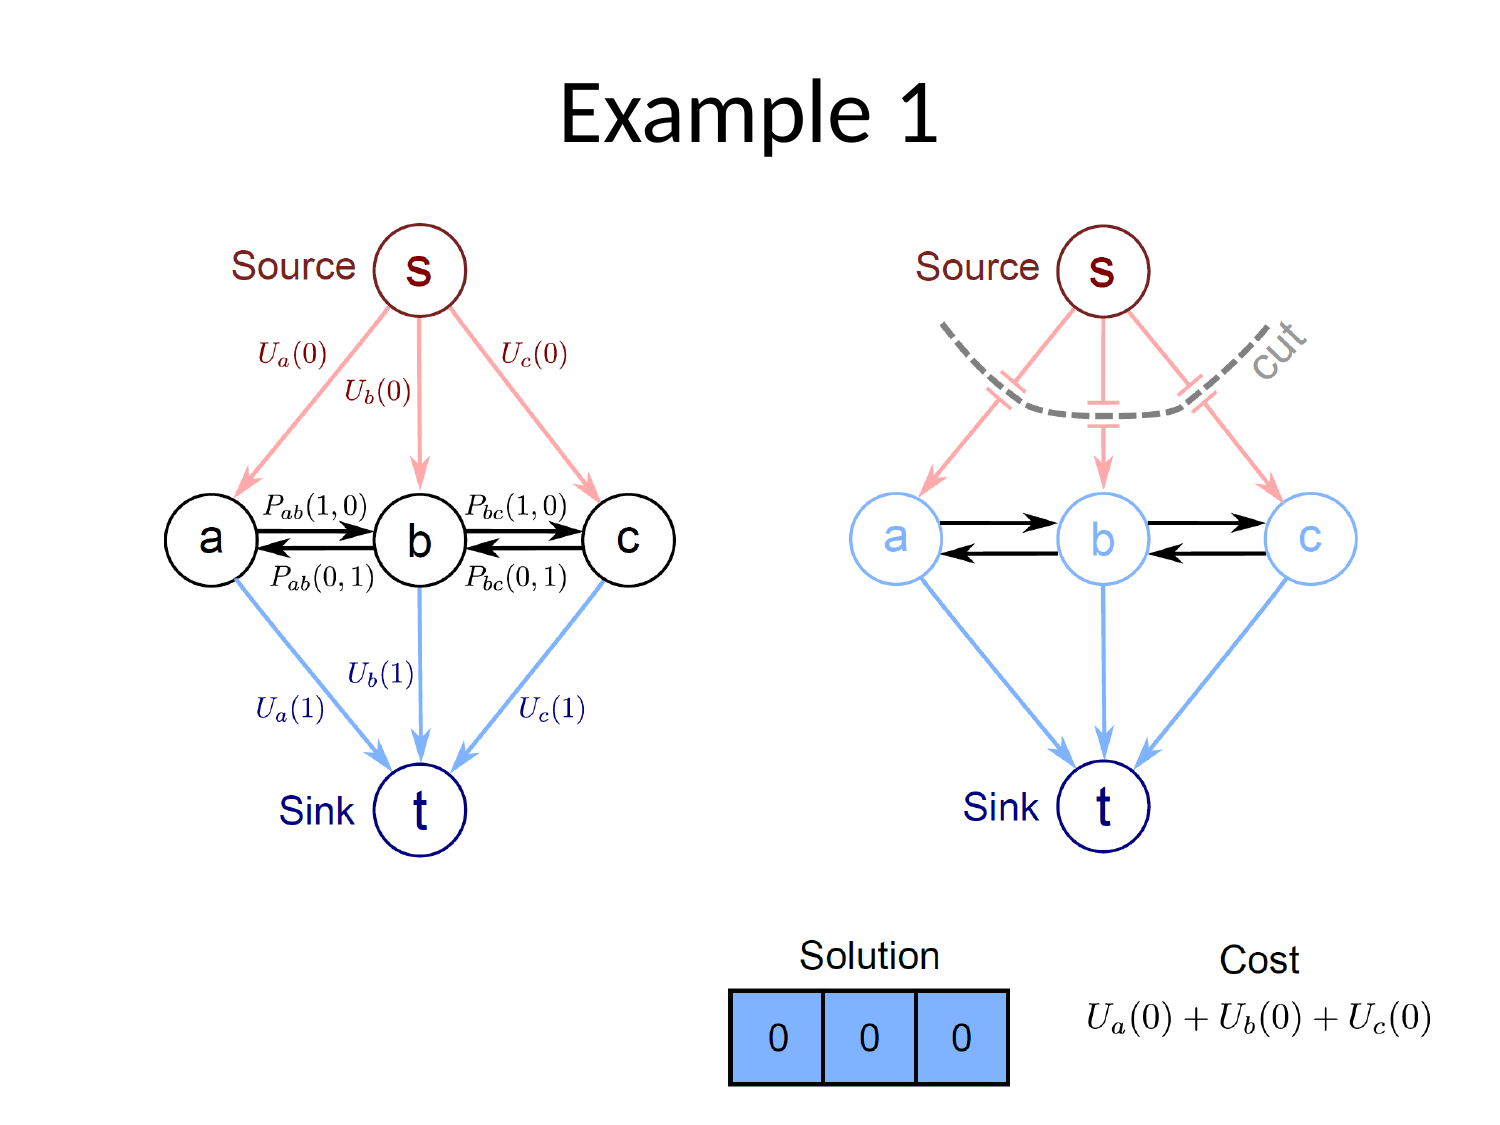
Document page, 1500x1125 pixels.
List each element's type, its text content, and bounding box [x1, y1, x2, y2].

title Example 1 [75, 11, 1425, 200]
picture [679, 937, 1053, 1099]
picture [1068, 937, 1442, 1045]
picture [846, 222, 1360, 865]
picture [163, 222, 677, 859]
